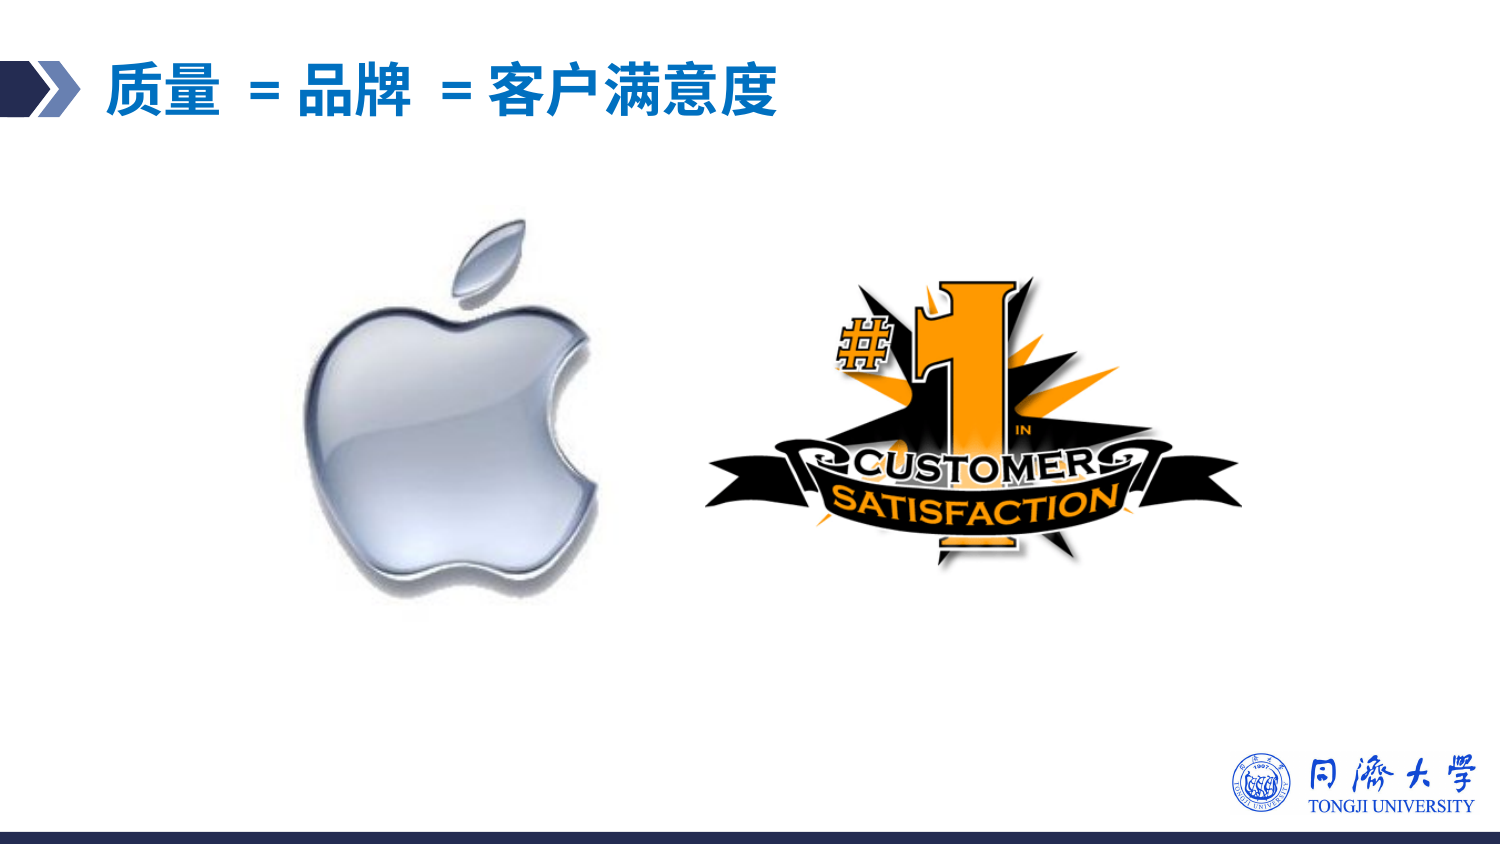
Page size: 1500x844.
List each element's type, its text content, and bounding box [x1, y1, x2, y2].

picture [705, 250, 1242, 594]
title 质量 =品牌 =客户满意度 [90, 42, 817, 144]
picture [1230, 751, 1480, 815]
picture [280, 205, 626, 625]
